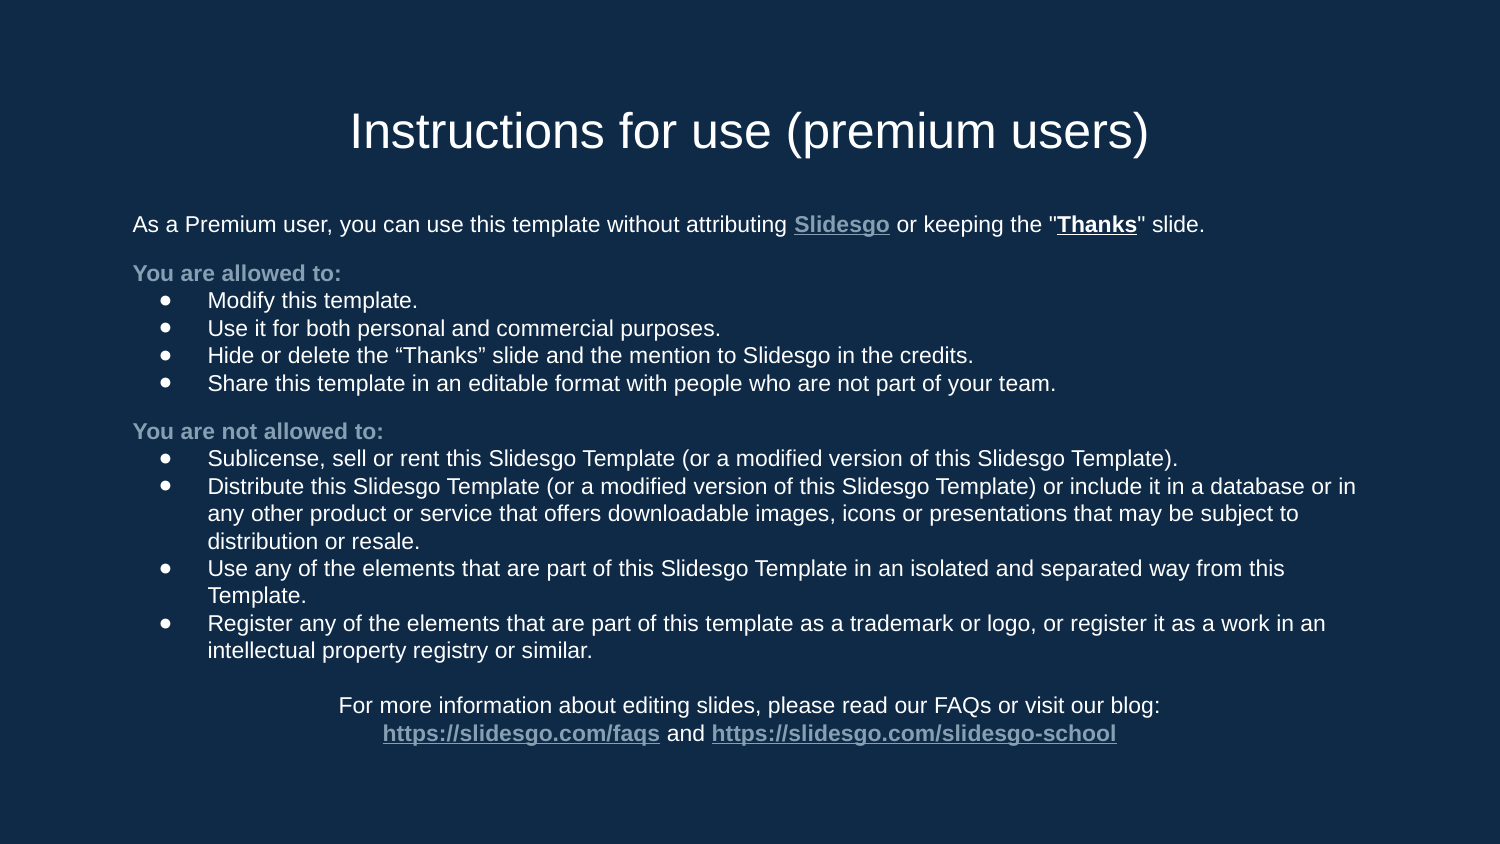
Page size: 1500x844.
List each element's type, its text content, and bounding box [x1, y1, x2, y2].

title Instructions for use (premium users) [117, 83, 1383, 163]
text_box As a Premium user, you can use this template without attributing Slidesgo or keeping the "Thanks" slide. You are allowed to: Modify this template. Use it for both personal and commercial purposes. Hide or delete the “Thanks” slide and the mention to Slidesgo in the credits. Share this template in an editable format with people who are not part of your team. You are not allowed to: Sublicense, sell or rent this Slidesgo Template (or a modified version of this Slidesgo Template). Distribute this Slidesgo Template (or a modified version of this Slidesgo Template) or include it in a database or in any other product or service that offers downloadable images, icons or presentations that may be subject to distribution or resale. Use any of the elements that are part of this Slidesgo Template in an isolated and separated way from this Template. Register any of the elements that are part of this template as a trademark or logo, or register it as a work in an intellectual property registry or similar. For more information about editing slides, please read our FAQs or visit our blog: https://slidesgo.com/faqs and https://slidesgo.com/slidesgo-school [117, 194, 1383, 760]
